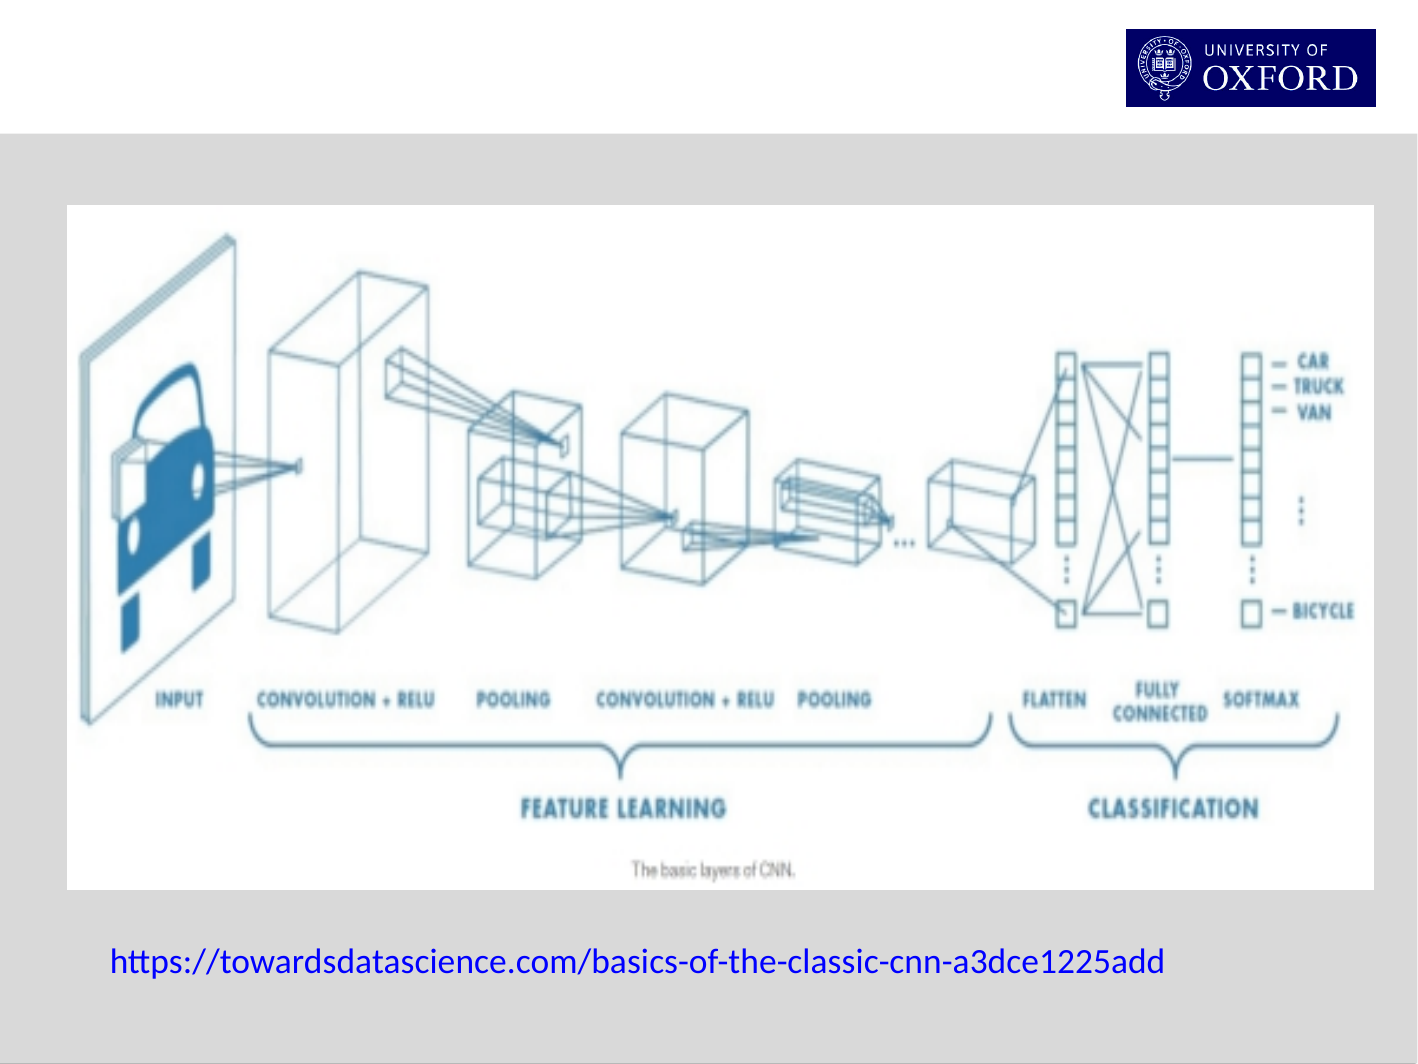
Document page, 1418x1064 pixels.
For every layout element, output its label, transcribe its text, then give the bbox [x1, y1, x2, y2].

picture [67, 205, 1374, 890]
picture [1126, 29, 1376, 107]
text_box https://towardsdatascience.com/basics-of-the-classic-cnn-a3dce1225add [95, 930, 1359, 988]
